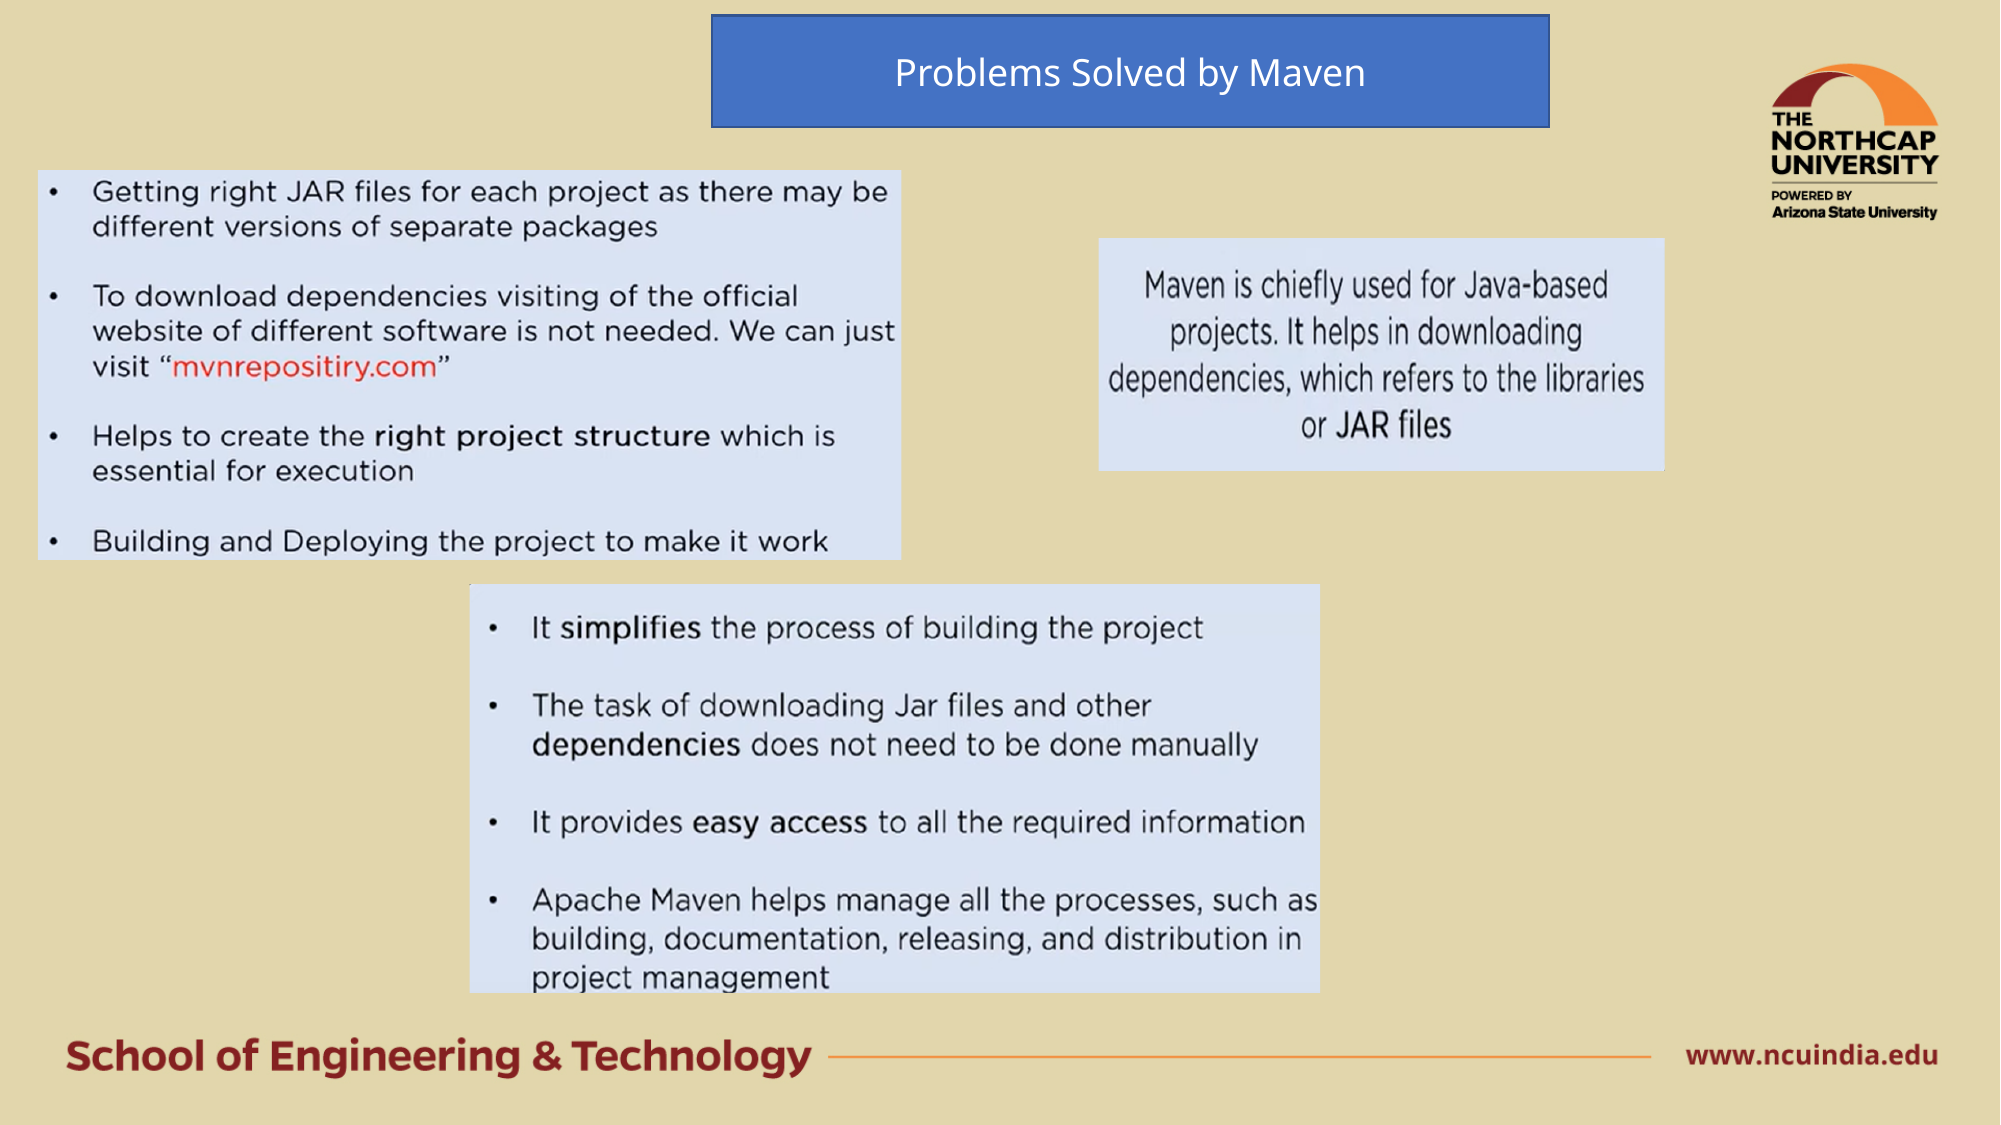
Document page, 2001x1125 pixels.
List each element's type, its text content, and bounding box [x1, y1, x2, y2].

text_box Problems Solved by Maven [711, 14, 1550, 128]
picture [0, 0, 2000, 1125]
